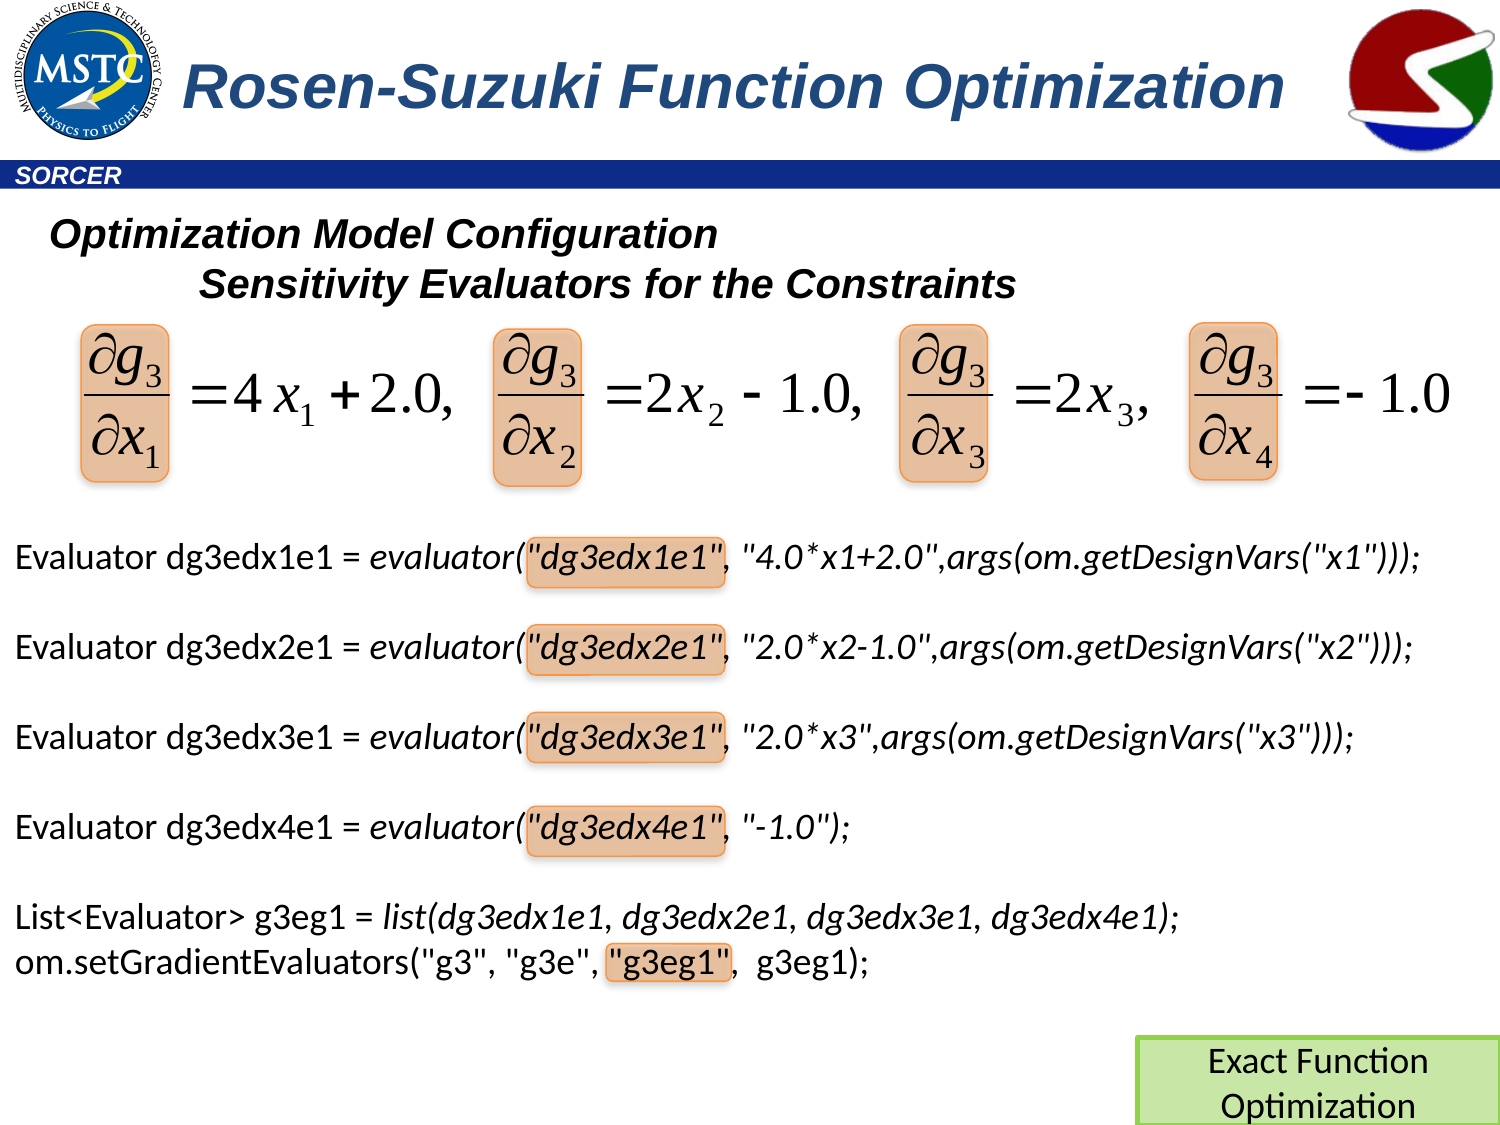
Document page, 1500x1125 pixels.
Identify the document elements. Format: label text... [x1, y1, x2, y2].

text_box Exact Function Optimization [1135, 1035, 1500, 1125]
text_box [74, 324, 1458, 476]
text_box Optimization Model Configuration Sensitivity Evaluators for the Constraints [34, 199, 1033, 315]
picture [12, 0, 163, 148]
picture [1347, 7, 1495, 154]
title Rosen-Suzuki Function Optimization [162, 2, 1325, 164]
text_box Evaluator dg3edx1e1 = evaluator("dg3edx1e1", "4.0*x1+2.0",args(om.getDesignVars("x1"))); Evaluator dg3edx2e1 = evaluator("dg3edx2e1", "2.0*x2-1.0",args(om.getDesignVars("x2"))); Evaluator dg3edx3e1 = evaluator("dg3edx3e1", "2.0*x3",args(om.getDesignVars("x3"))); Evaluator dg3edx4e1 = evaluator("dg3edx4e1", "-1.0"); List<Evaluator> g3eg1 = list(dg3edx1e1, dg3edx2e1, dg3edx3e1, dg3edx4e1); om.setGradientEvaluators("g3", "g3e", "g3eg1", g3eg1); [0, 524, 1500, 990]
